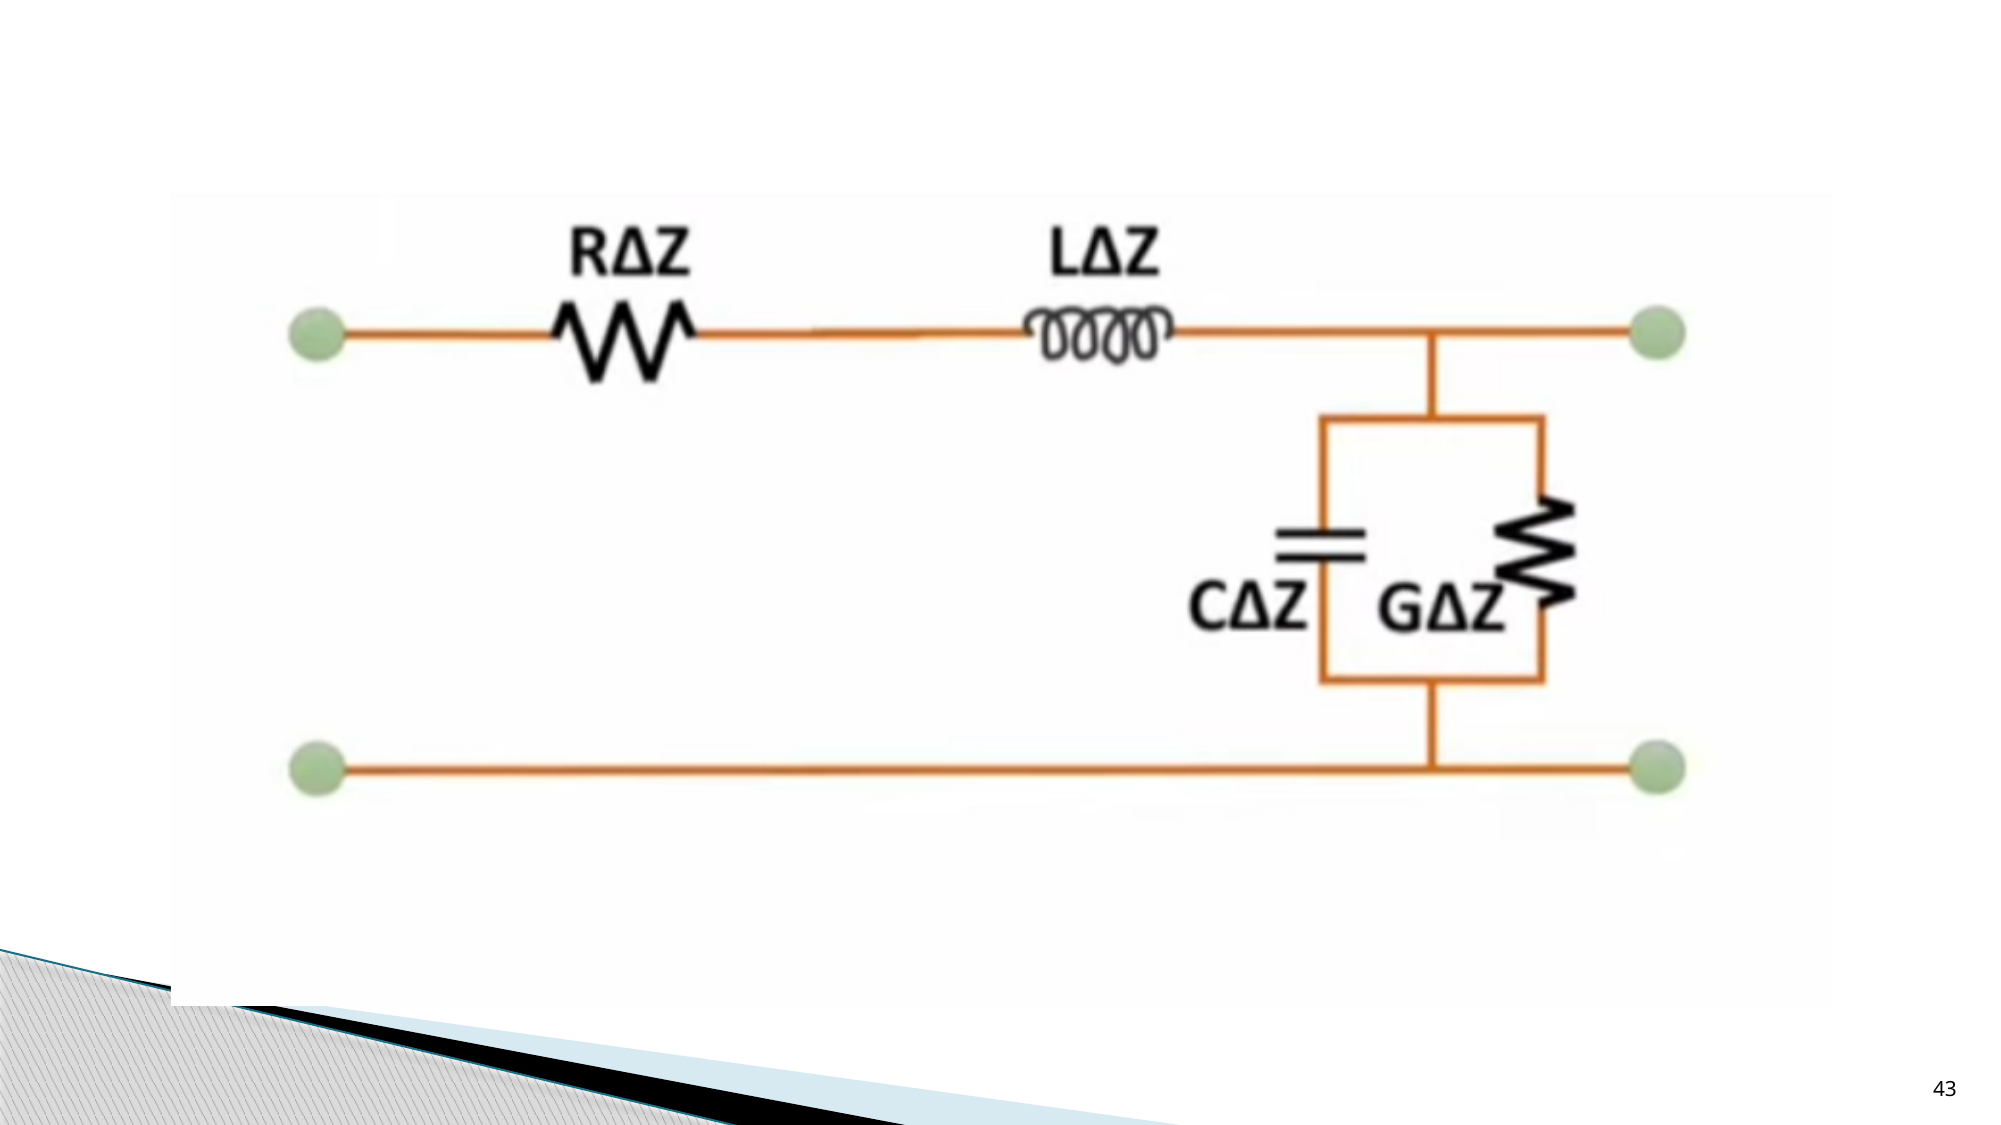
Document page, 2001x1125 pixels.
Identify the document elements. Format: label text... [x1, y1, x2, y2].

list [170, 192, 1833, 1006]
slide_number 43 [1891, 1051, 1972, 1112]
